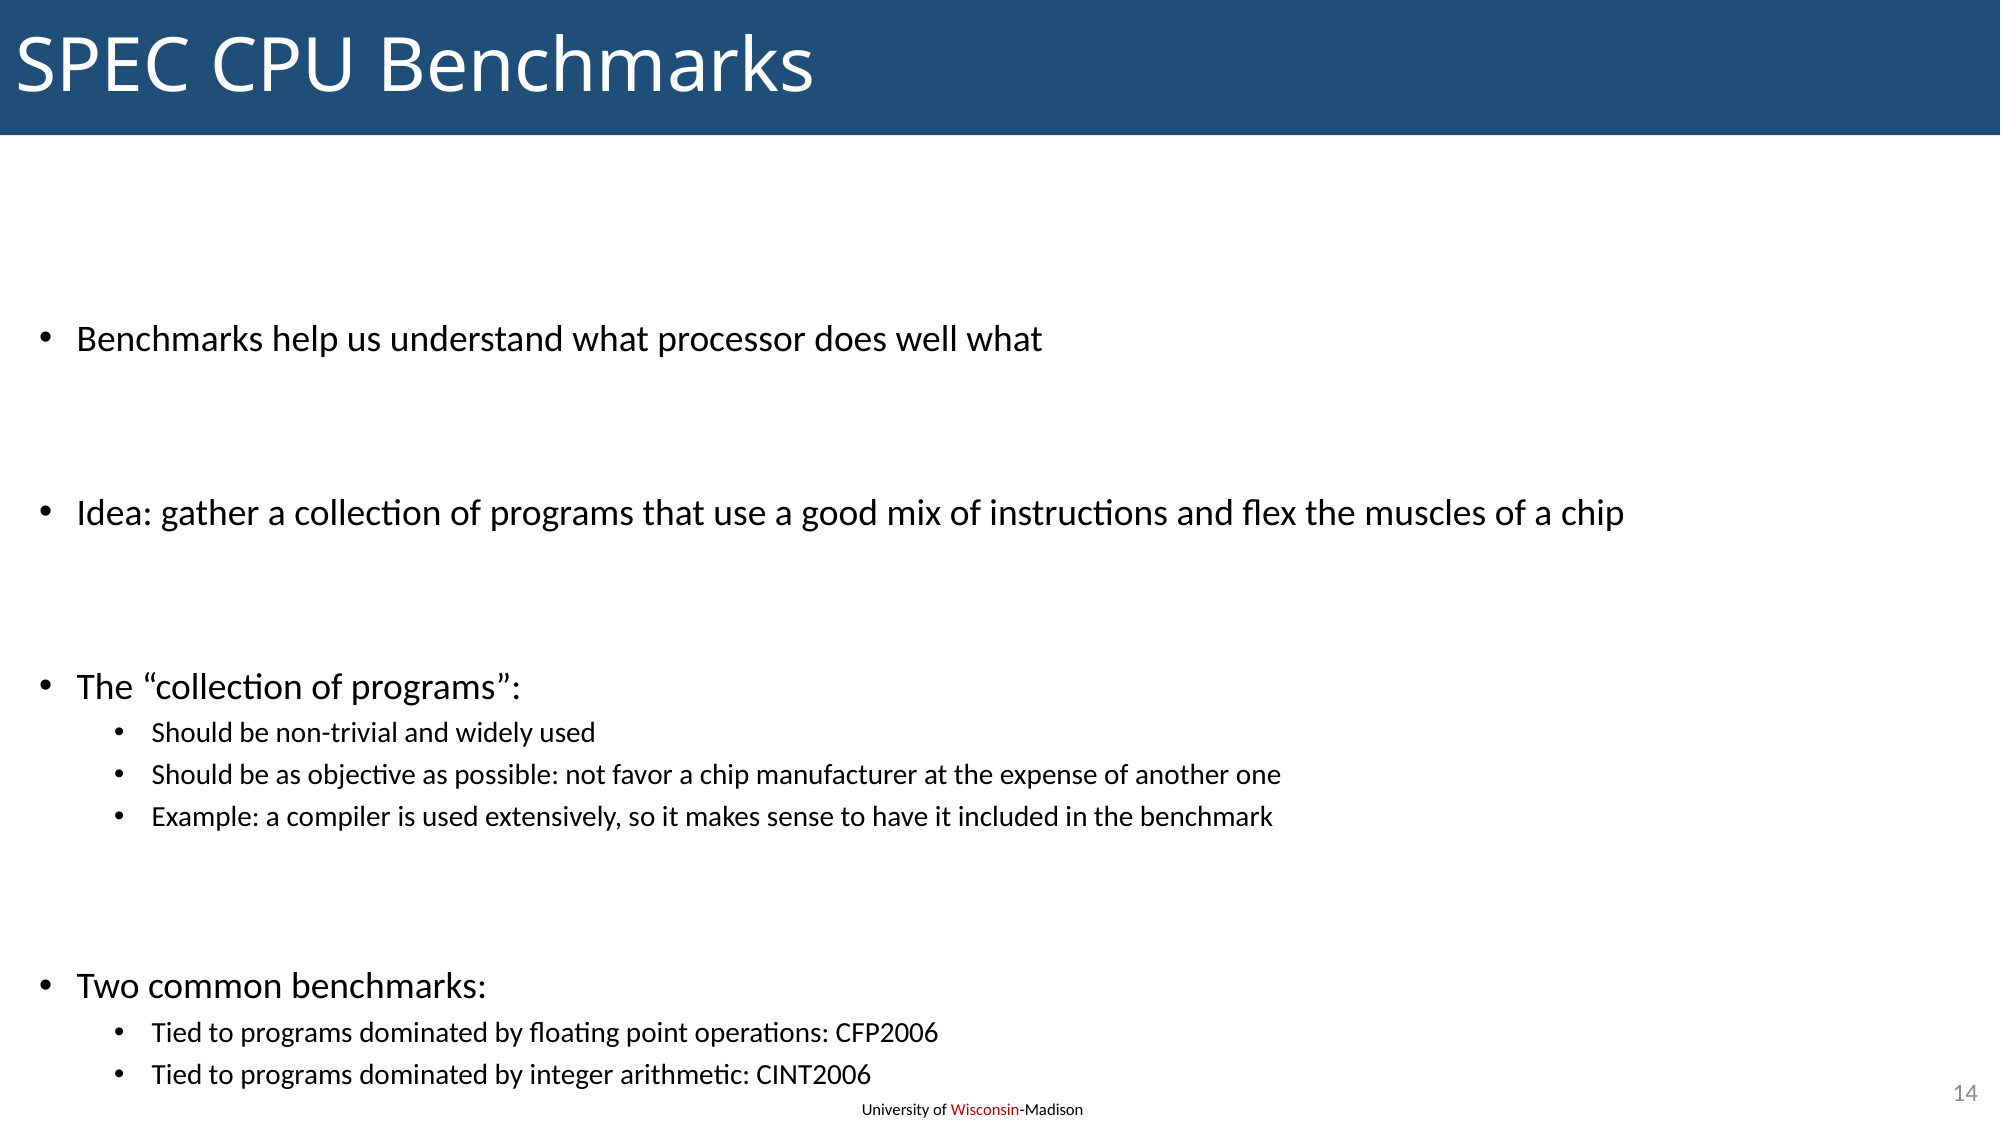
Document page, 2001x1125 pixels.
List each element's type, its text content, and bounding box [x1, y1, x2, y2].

list Benchmarks help us understand what processor does well what Idea: gather a collection of programs that use a good mix of instructions and flex the muscles of a chip The “collection of programs”: Should be non-trivial and widely used Should be as objective as possible: not favor a chip manufacturer at the expense of another one Example: a compiler is used extensively, so it makes sense to have it included in the benchmark Two common benchmarks: Tied to programs dominated by floating point operations: CFP2006 Tied to programs dominated by integer arithmetic: CINT2006 [24, 245, 1987, 1055]
slide_number 14 [1879, 1069, 1994, 1114]
title SPEC CPU Benchmarks [0, 0, 2000, 136]
